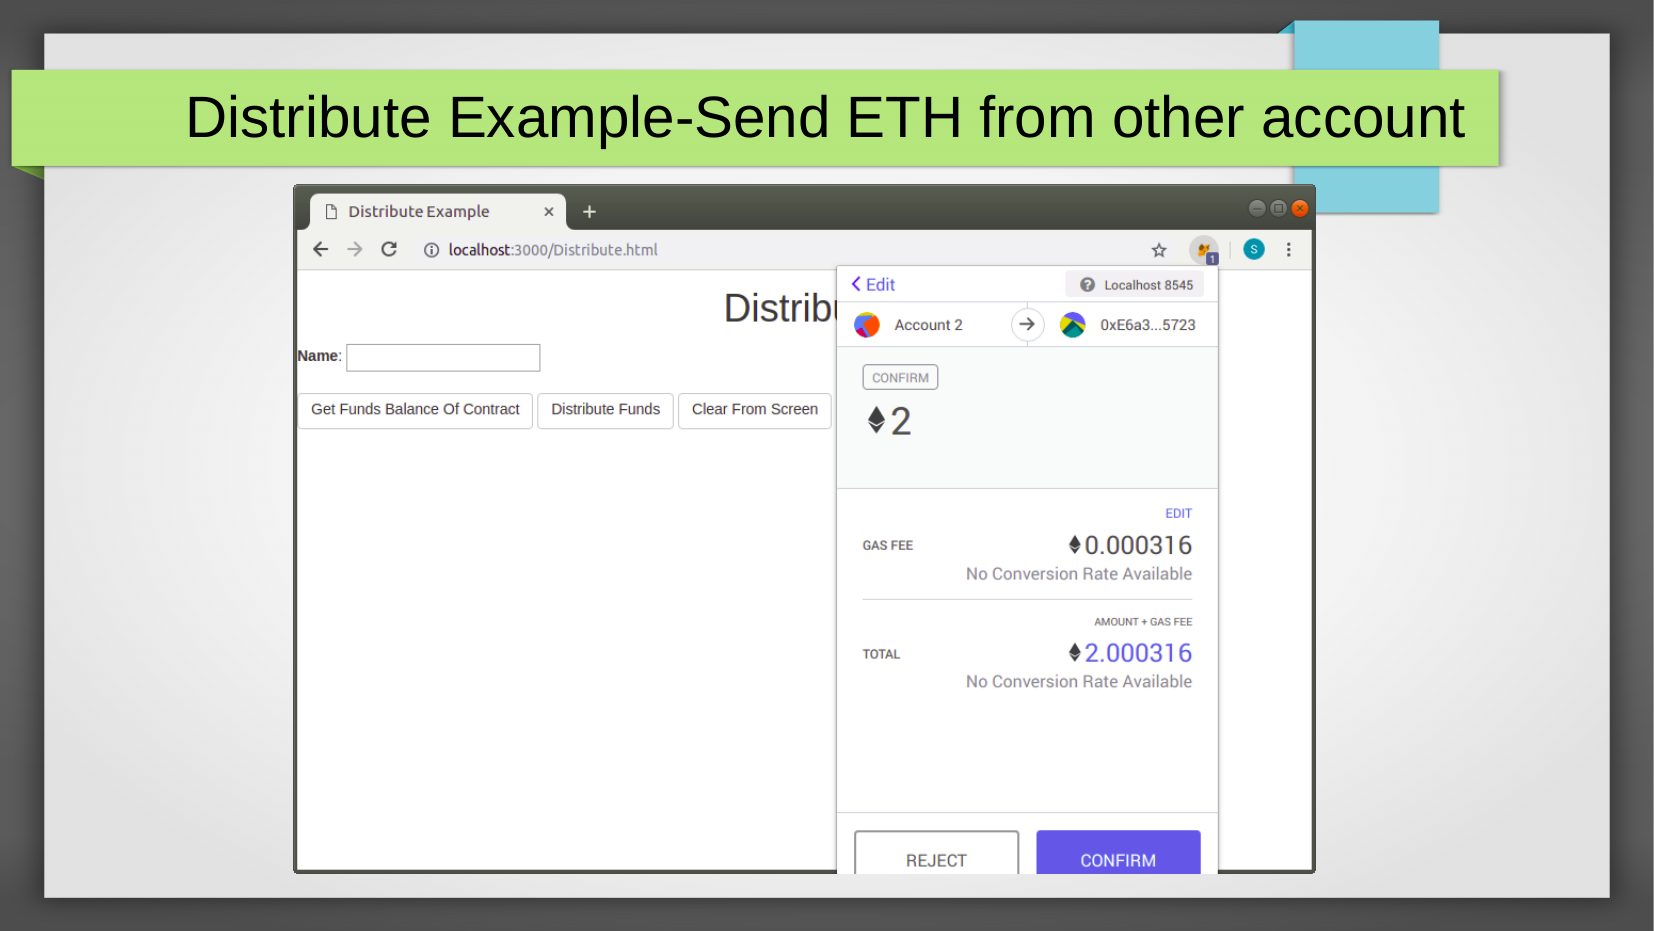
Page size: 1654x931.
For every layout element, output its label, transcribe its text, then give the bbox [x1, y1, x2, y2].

picture [0, 0, 1654, 931]
text_box Distribute Example-Send ETH from other account [82, 37, 1571, 192]
